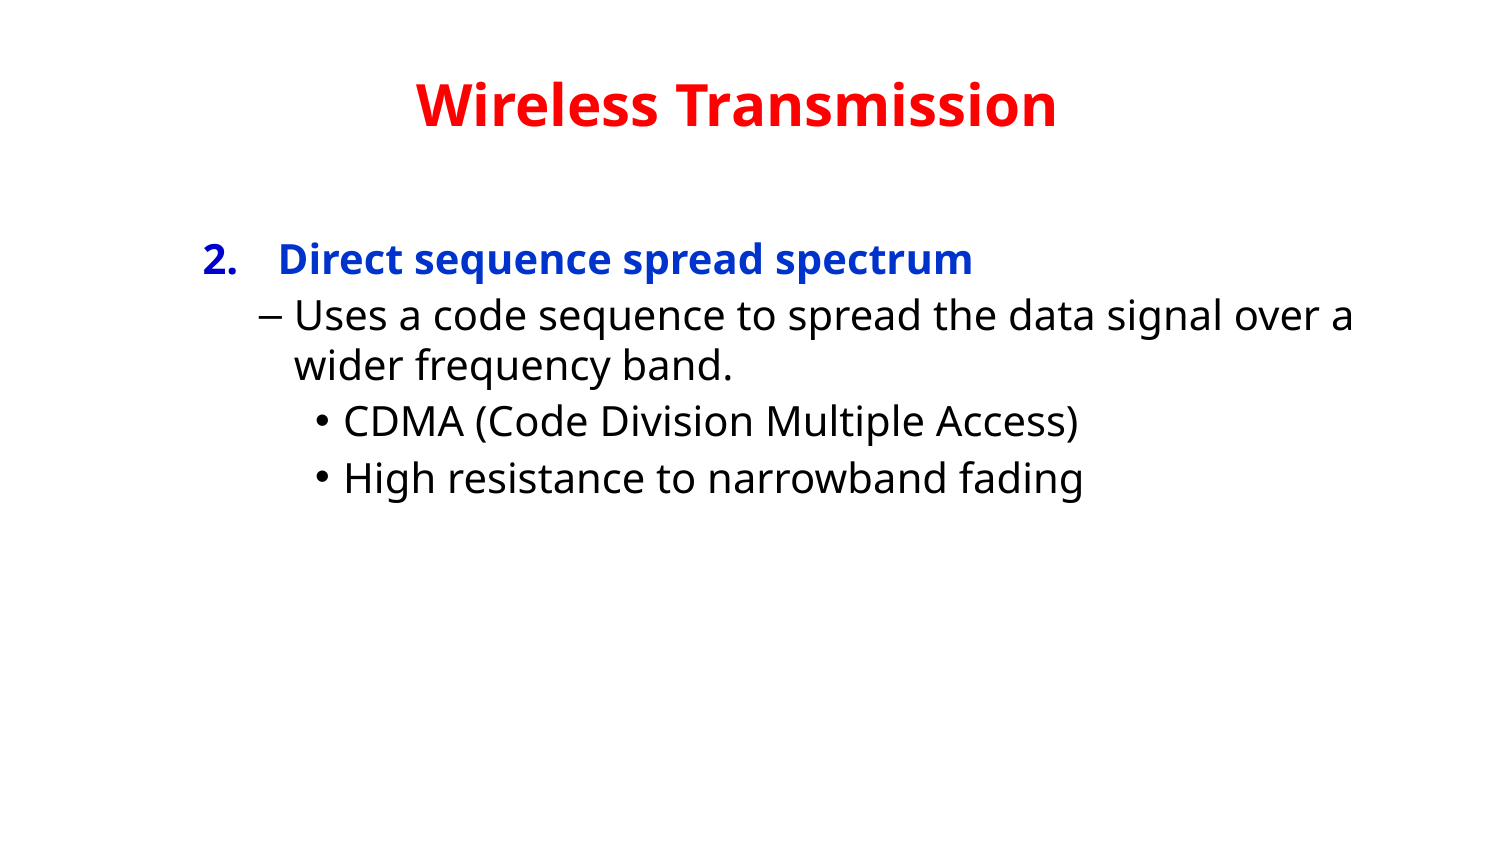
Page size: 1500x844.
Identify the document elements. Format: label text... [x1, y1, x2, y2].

list Direct sequence spread spectrum Uses a code sequence to spread the data signal over a wider frequency band. CDMA (Code Division Multiple Access) High resistance to narrowband fading [187, 225, 1425, 754]
title Wireless Transmission [62, 37, 1413, 169]
